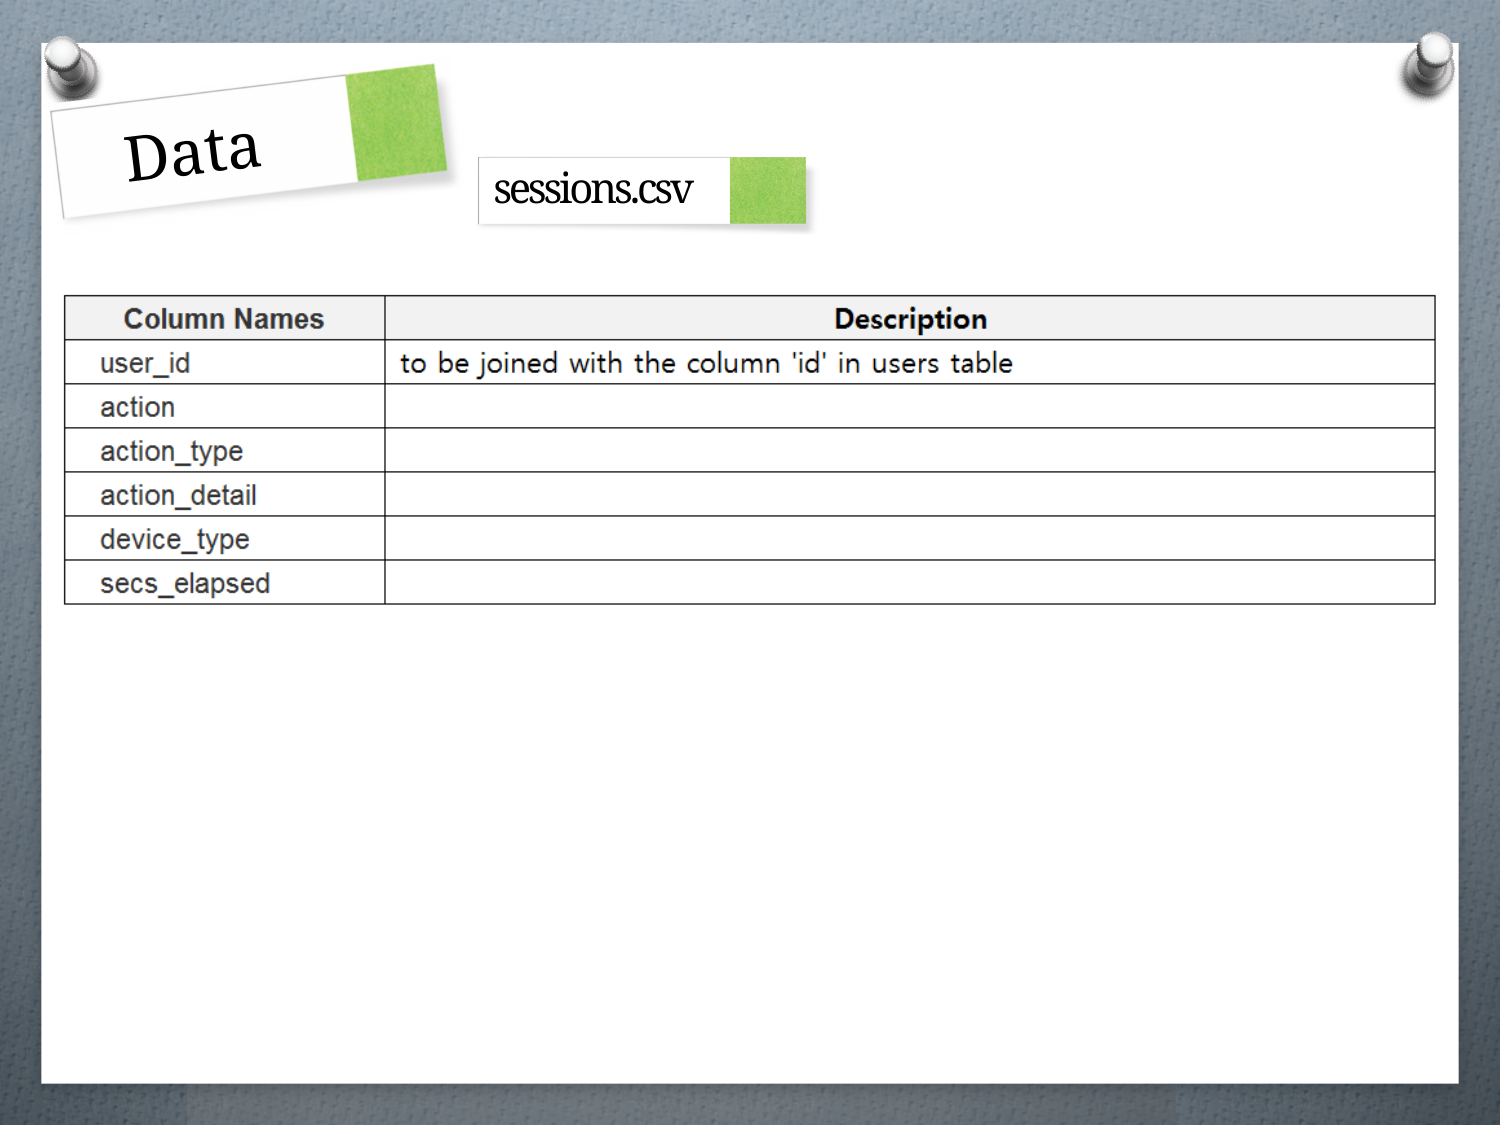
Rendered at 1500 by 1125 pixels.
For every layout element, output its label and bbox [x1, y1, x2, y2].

picture [58, 290, 1442, 610]
picture [473, 152, 822, 236]
picture [13, 2, 465, 236]
picture [1376, 4, 1497, 126]
